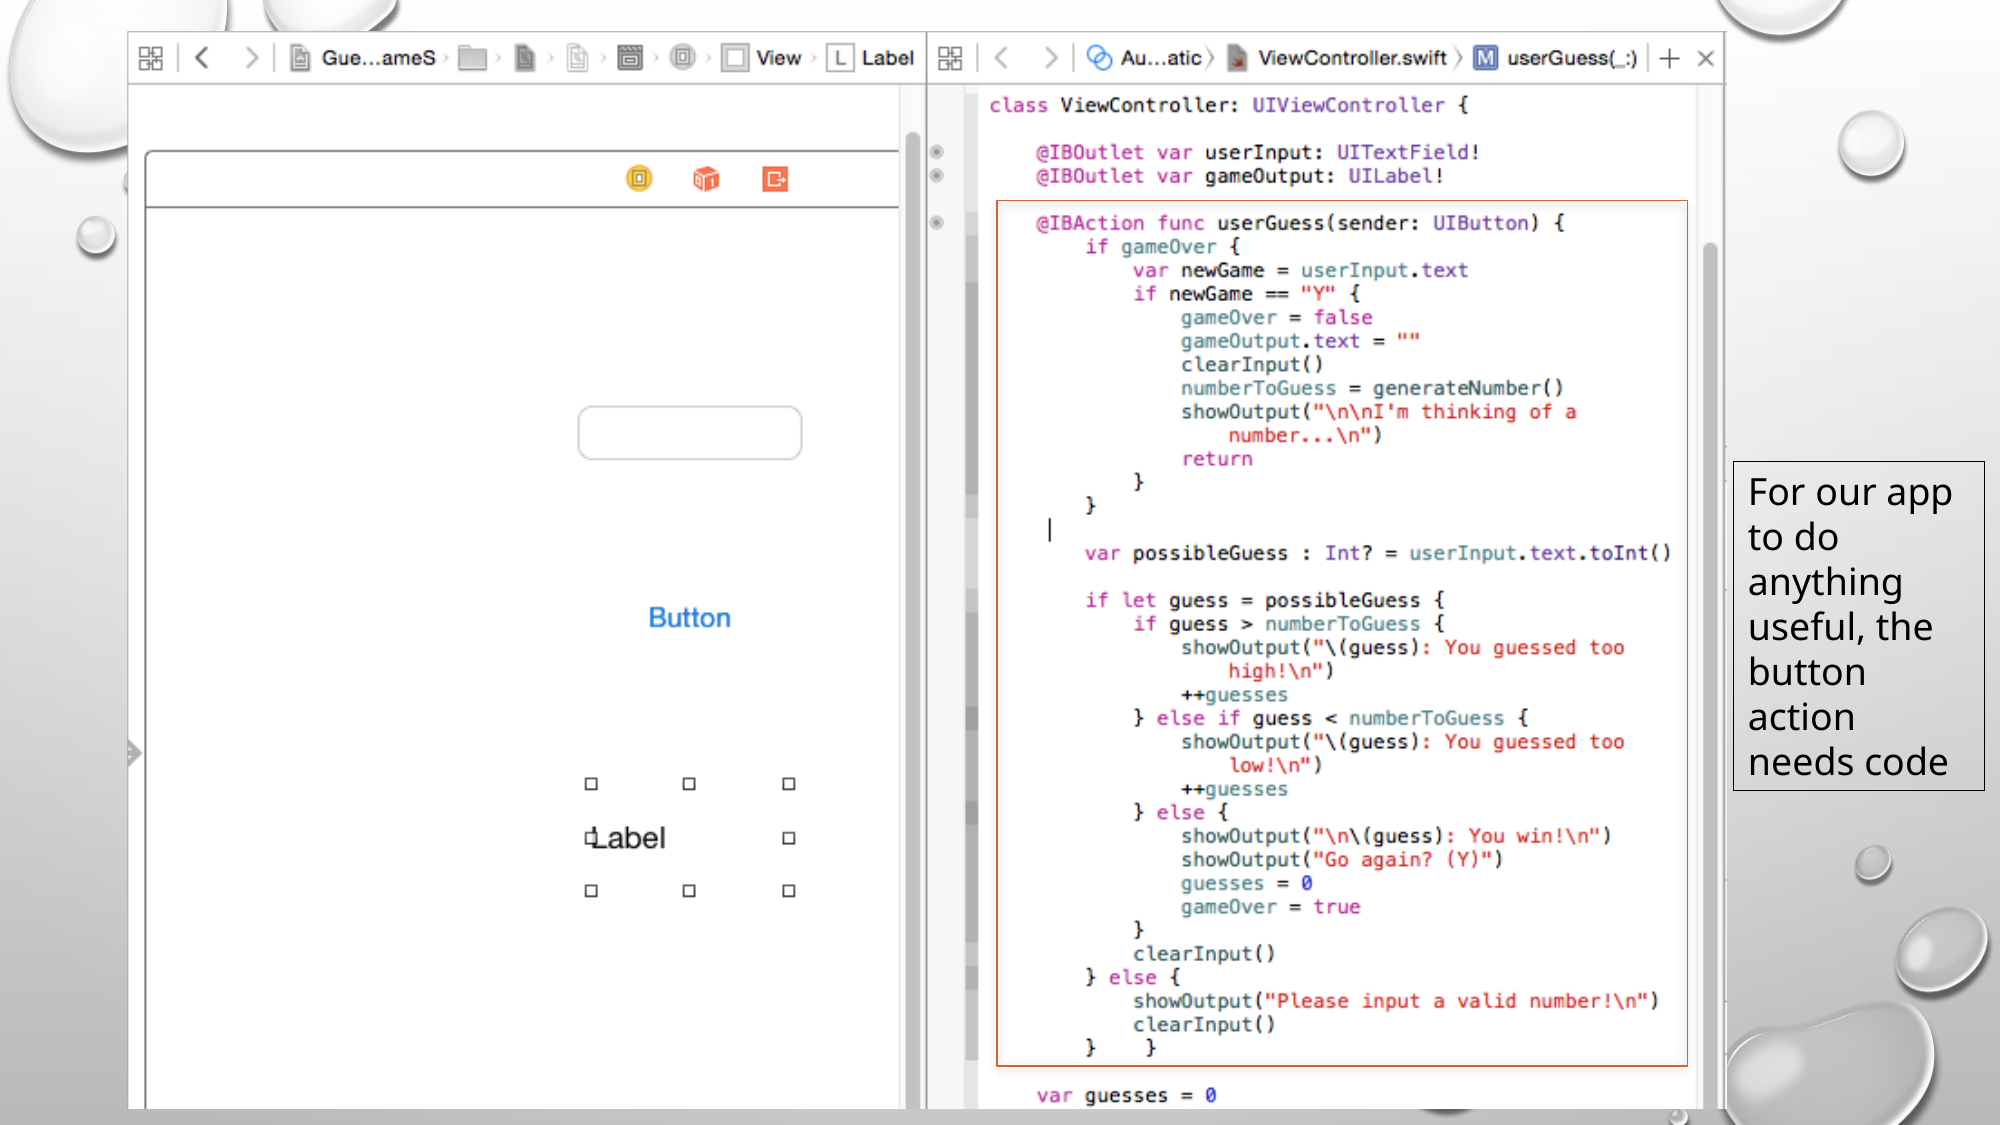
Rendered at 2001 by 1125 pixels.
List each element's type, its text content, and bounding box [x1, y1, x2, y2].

text_box For our app to do anything useful, the button action needs code [1733, 461, 1985, 791]
picture [0, 0, 2000, 1125]
